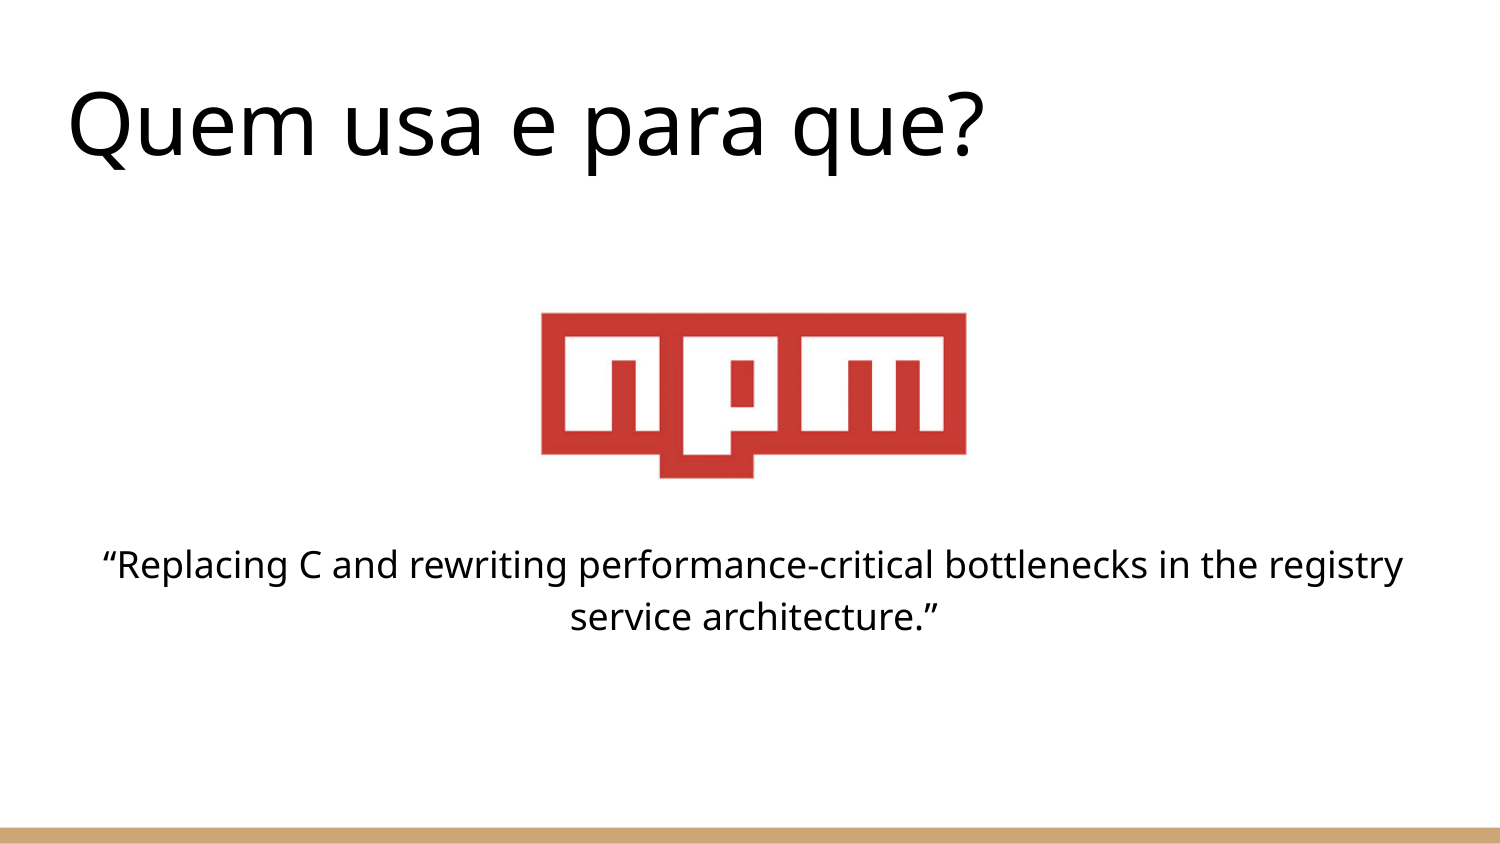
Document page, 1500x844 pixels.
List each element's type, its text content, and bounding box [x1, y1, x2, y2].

list “Replacing C and rewriting performance-critical bottlenecks in the registry service architecture.” [58, 518, 1449, 750]
title Quem usa e para que? [51, 51, 1449, 189]
picture [536, 305, 971, 485]
